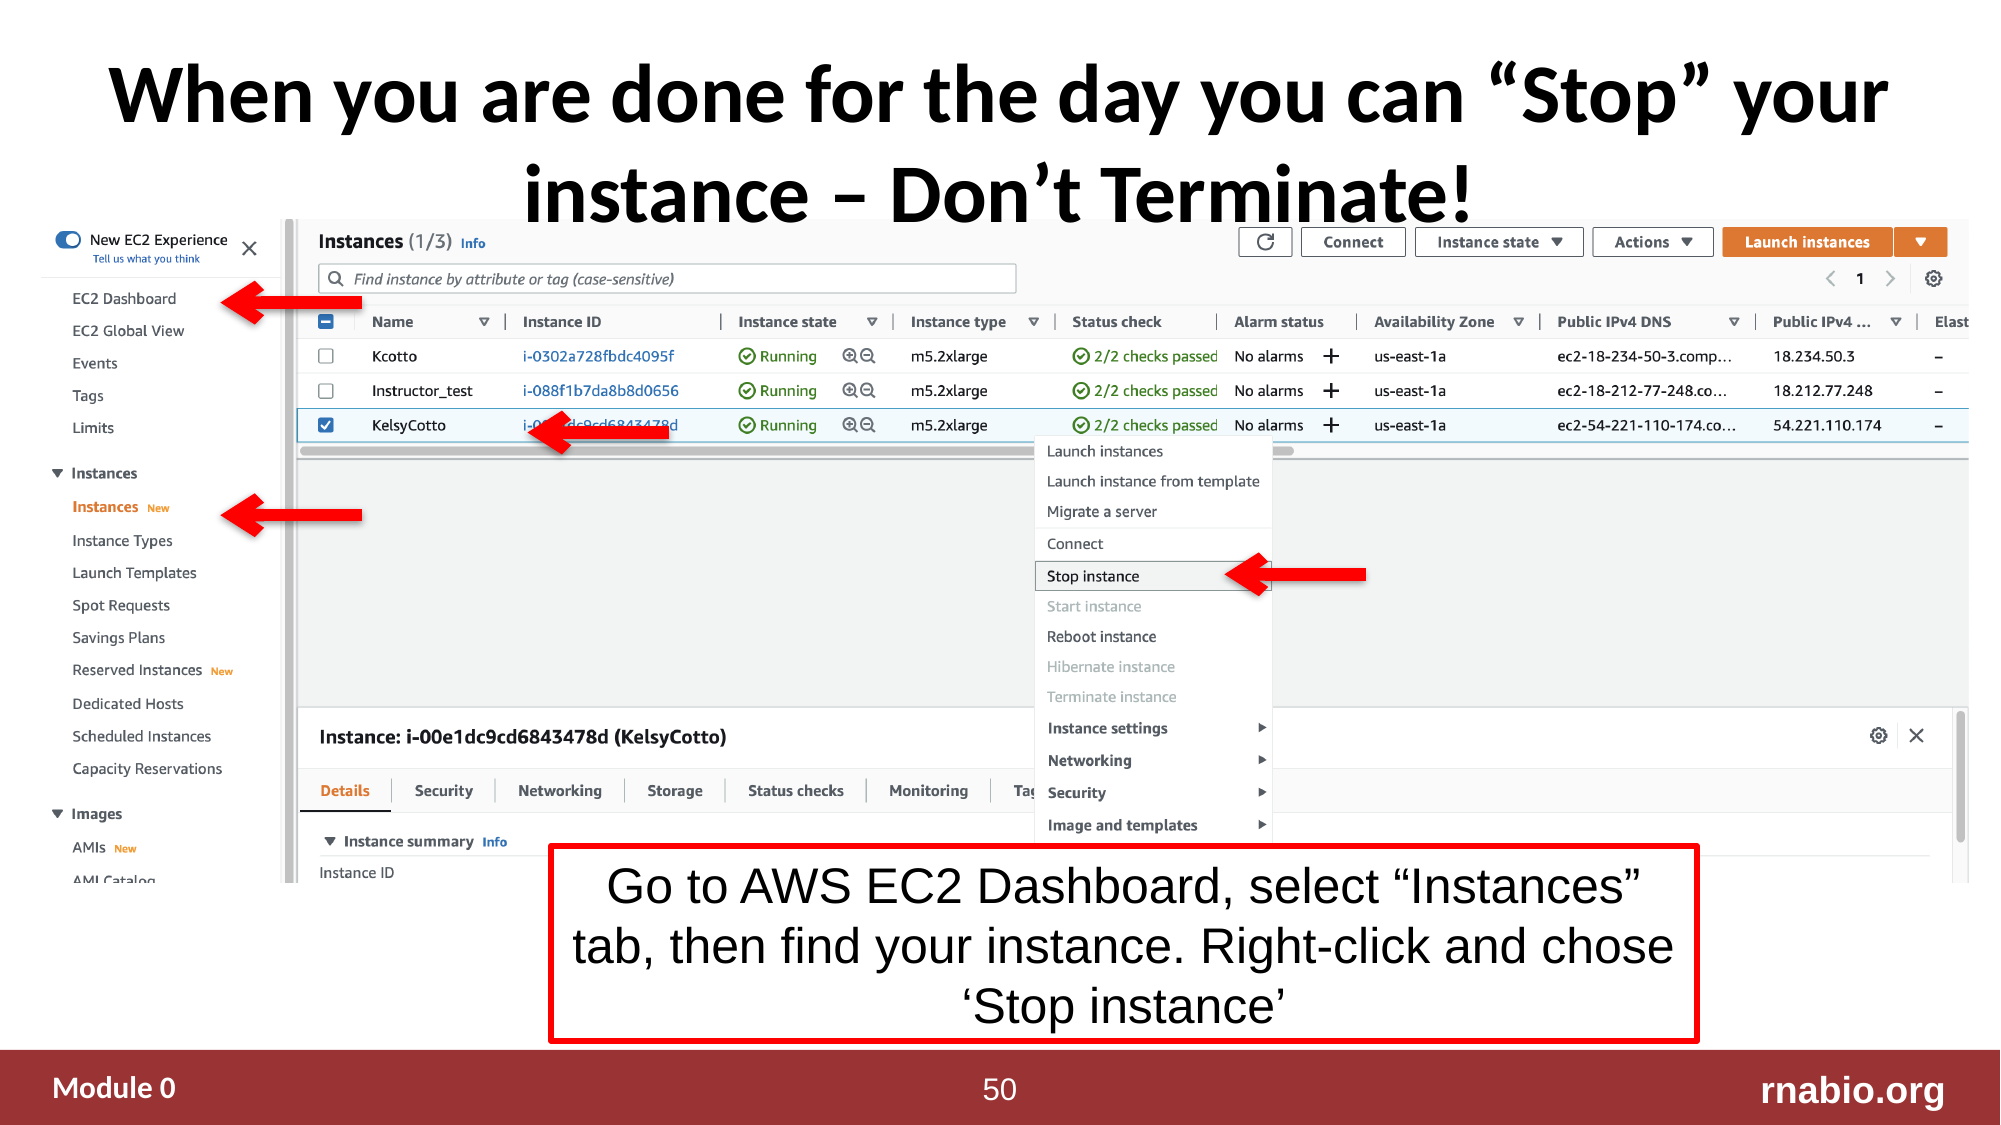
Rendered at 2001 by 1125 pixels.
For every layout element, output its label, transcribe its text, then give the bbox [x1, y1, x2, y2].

title When you are done for the day you can “Stop” your instance – Don’t Terminate! [33, 45, 1967, 233]
picture [41, 219, 1969, 884]
text_box Go to AWS EC2 Dashboard, select “Instances” tab, then find your instance. Right-click and chose ‘Stop instance’ [551, 895, 1697, 1041]
